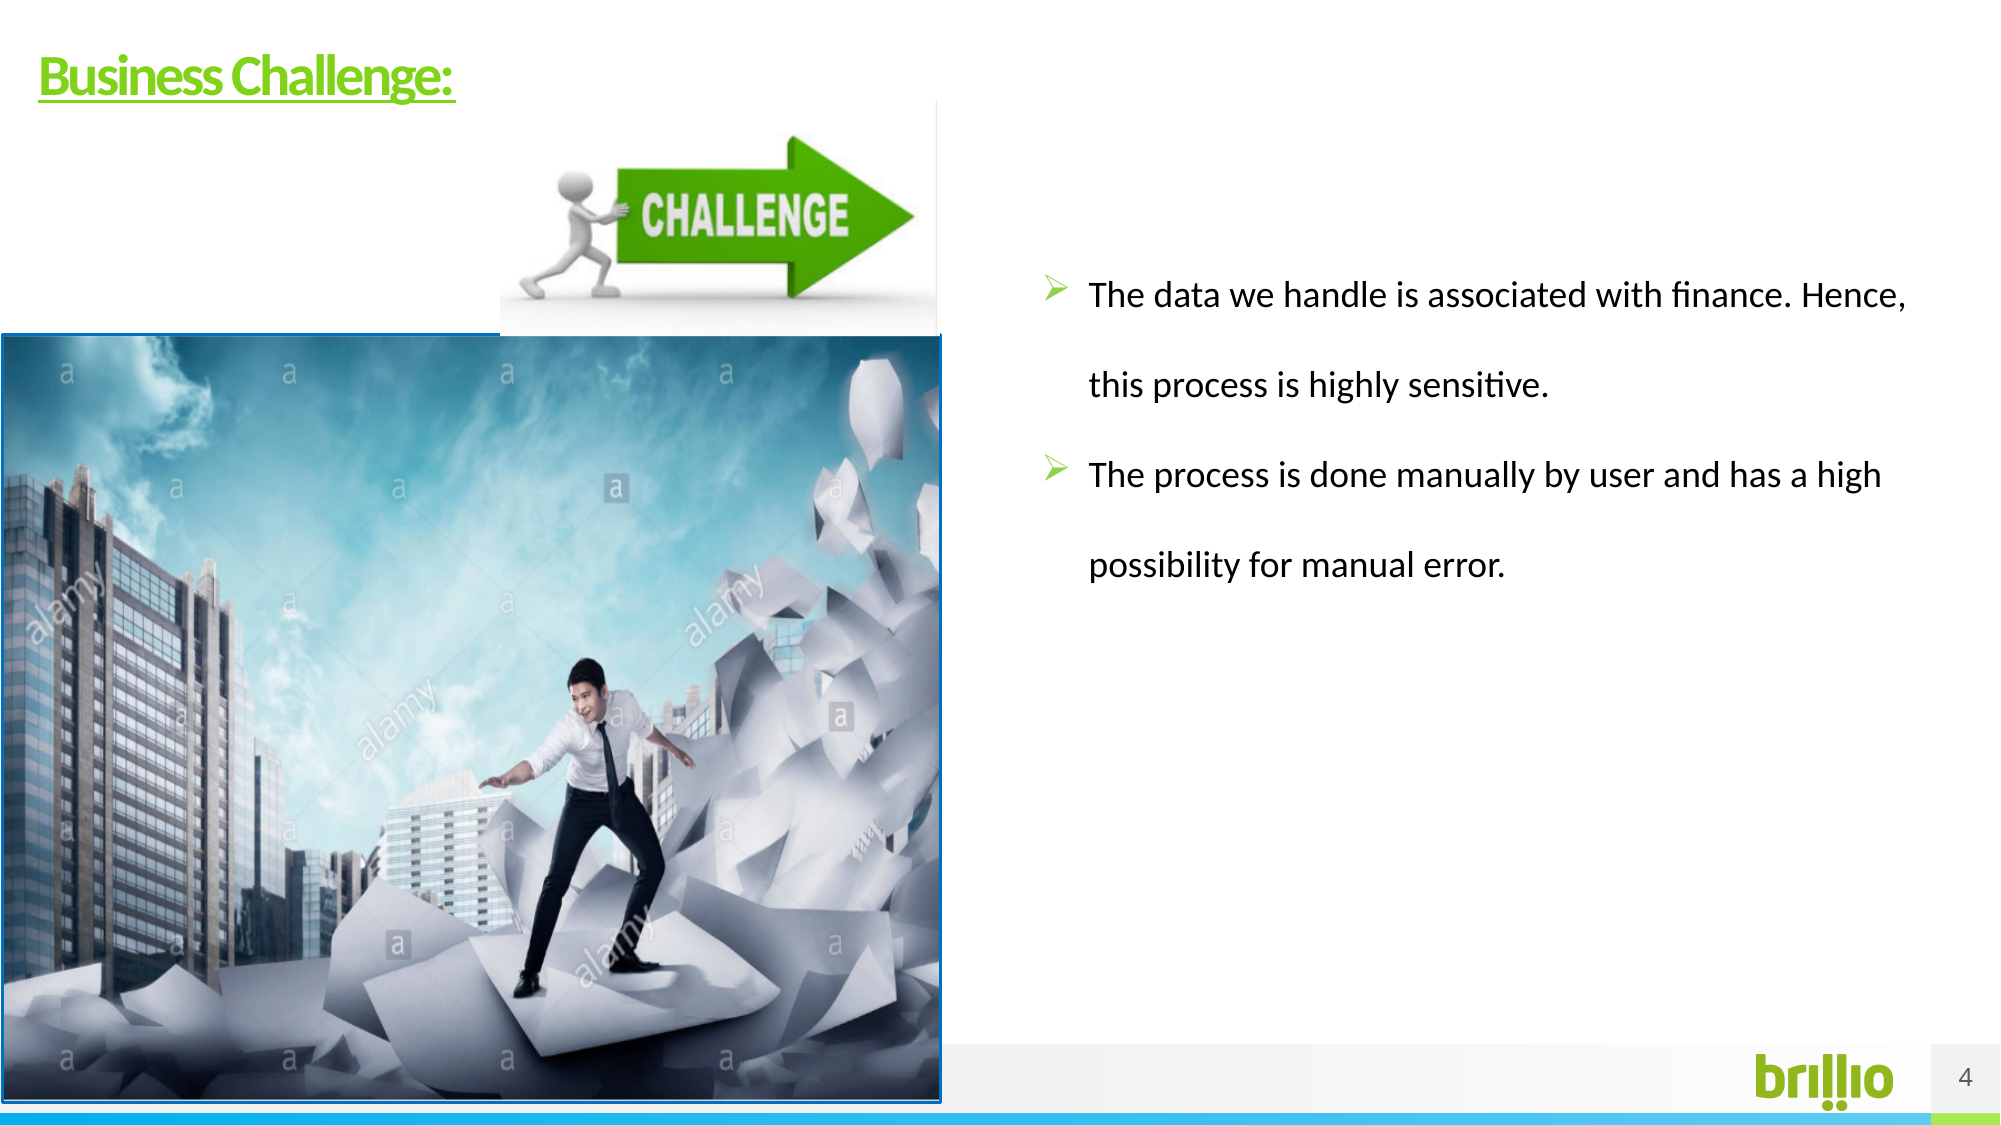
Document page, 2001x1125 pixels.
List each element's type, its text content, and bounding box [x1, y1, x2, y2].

text_box The data we handle is associated with finance. Hence, this process is highly sensitive. The process is done manually by user and has a high possibility for manual error. [1026, 217, 1932, 682]
picture [1756, 1054, 1893, 1111]
text_box Business Challenge: [38, 45, 621, 152]
picture [4, 100, 940, 1101]
slide_number 4 [1931, 1044, 2000, 1114]
